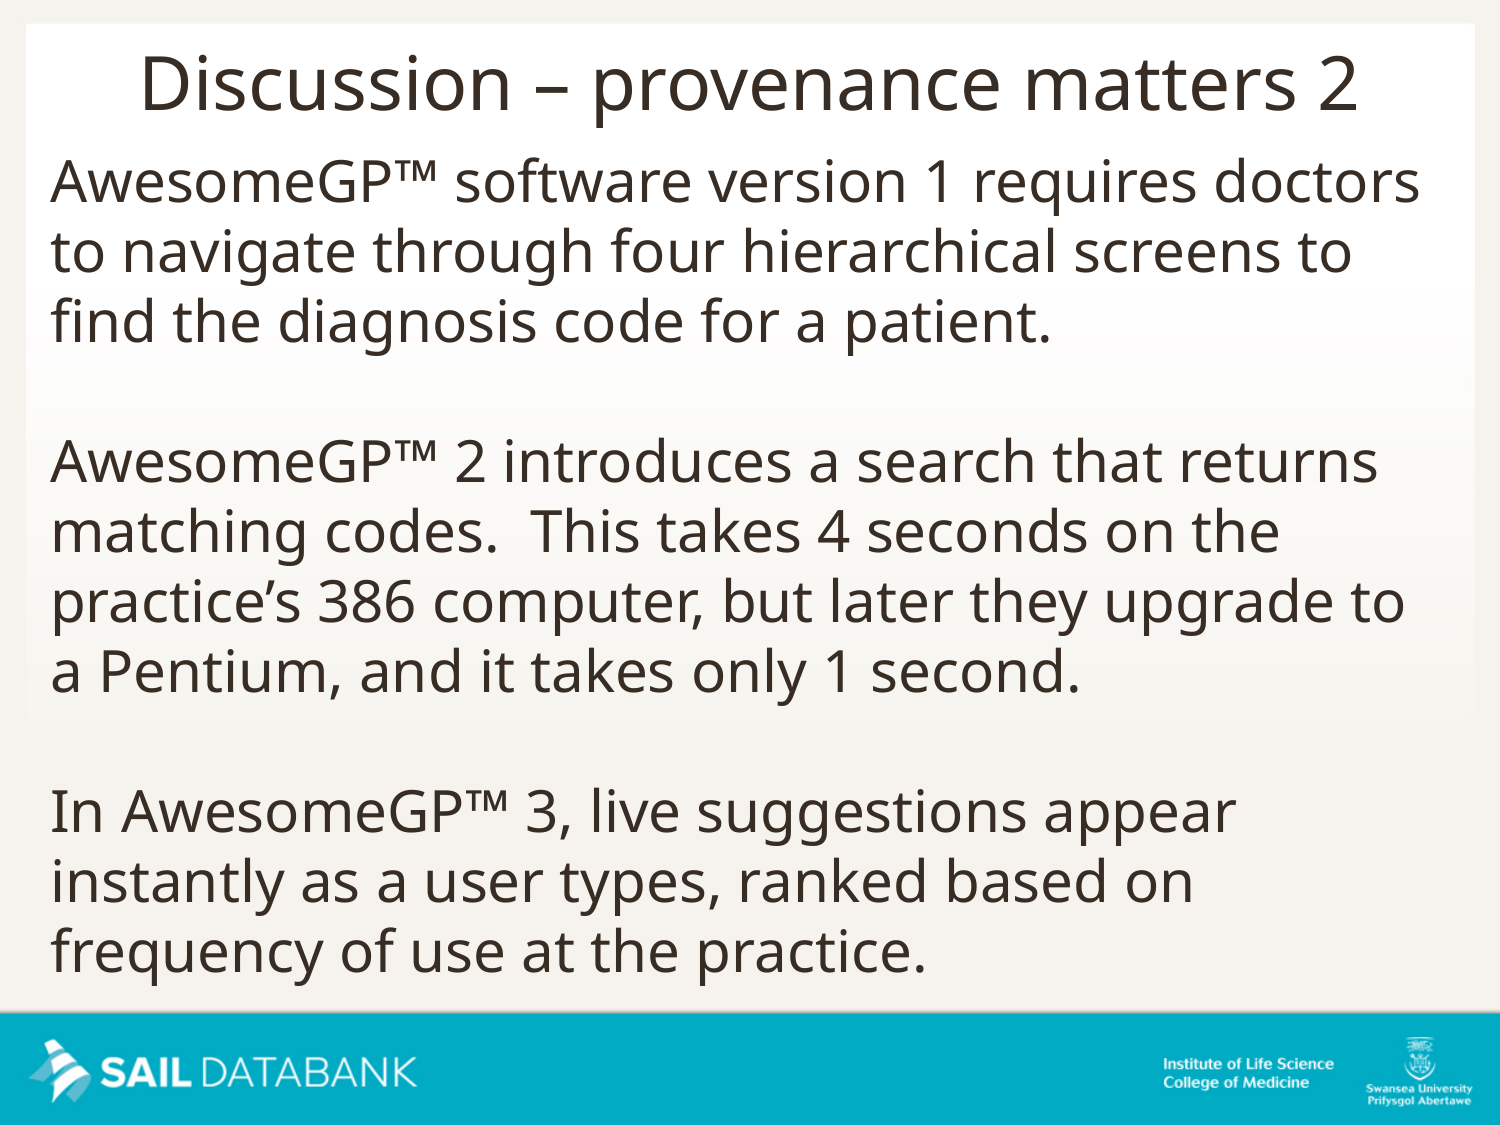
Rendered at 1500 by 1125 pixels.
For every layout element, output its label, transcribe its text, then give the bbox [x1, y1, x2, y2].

title Discussion – provenance matters 2 [0, 0, 1500, 161]
picture [0, 161, 1500, 1125]
text_box AwesomeGP™ software version 1 requires doctors to navigate through four hierarchical screens to find the diagnosis code for a patient. AwesomeGP™ 2 introduces a search that returns matching codes. This takes 4 seconds on the practice’s 386 computer, but later they upgrade to a Pentium, and it takes only 1 second. In AwesomeGP™ 3, live suggestions appear instantly as a user types, ranked based on frequency of use at the practice. [35, 136, 1465, 1072]
